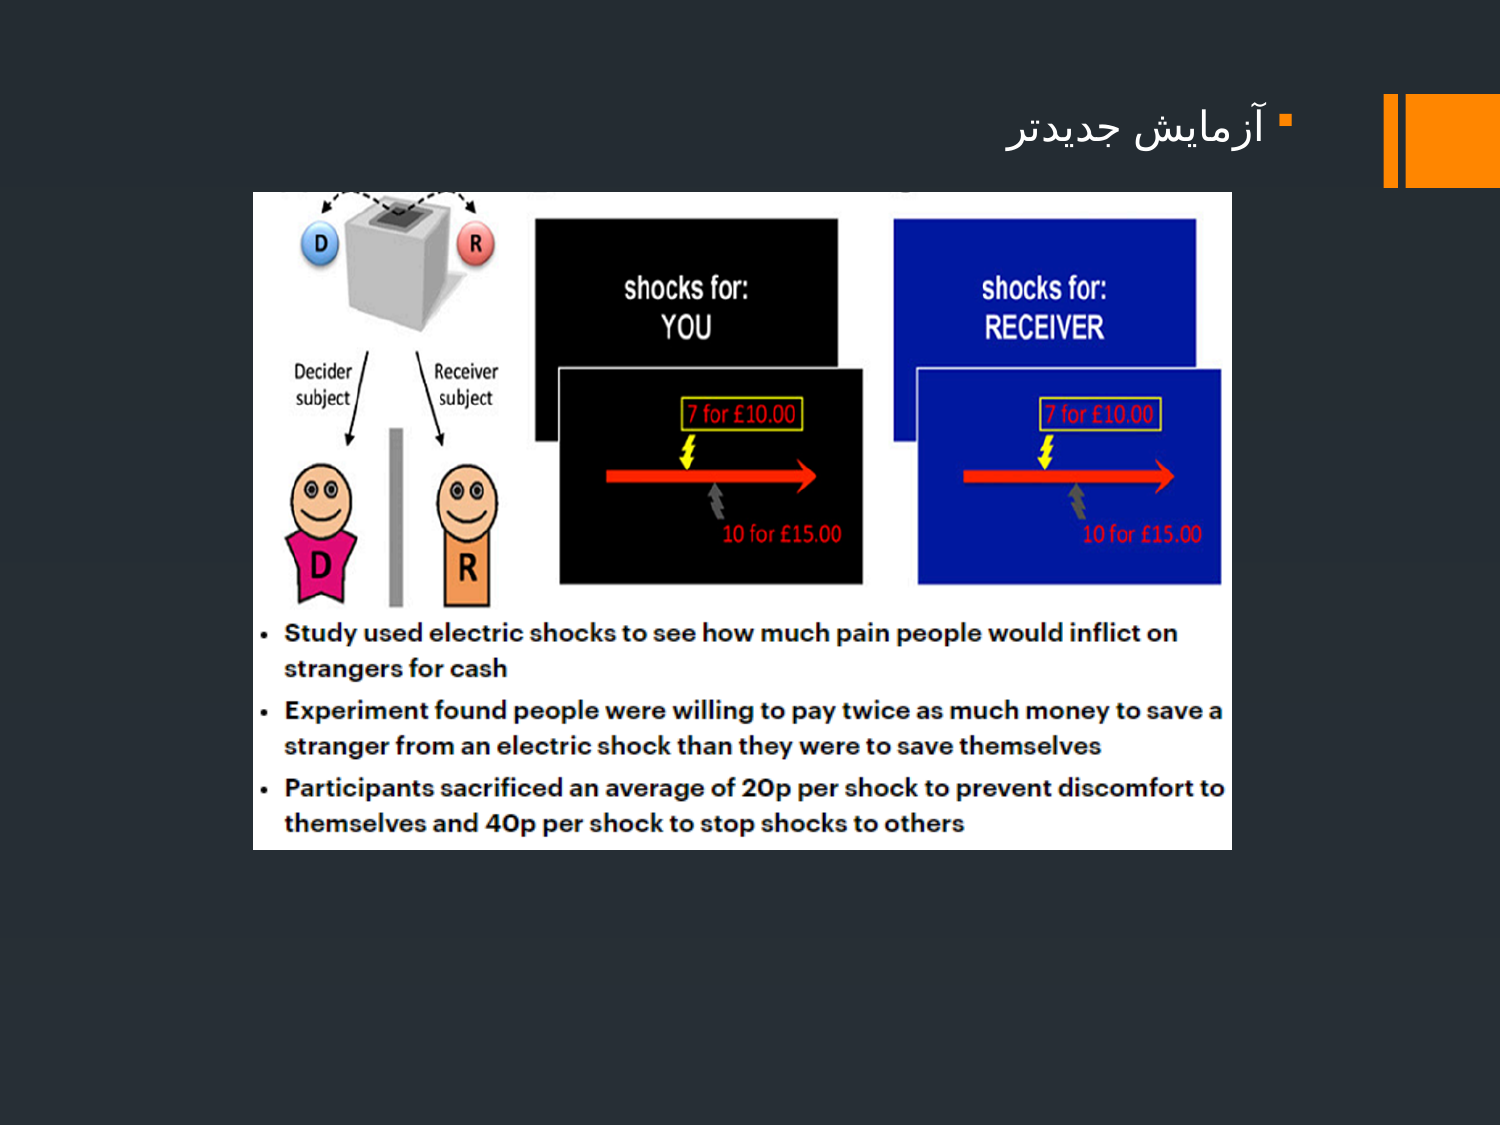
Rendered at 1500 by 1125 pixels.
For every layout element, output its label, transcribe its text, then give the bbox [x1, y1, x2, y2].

picture [253, 192, 1232, 850]
list آزمایش جدیدتر [860, 92, 1318, 161]
